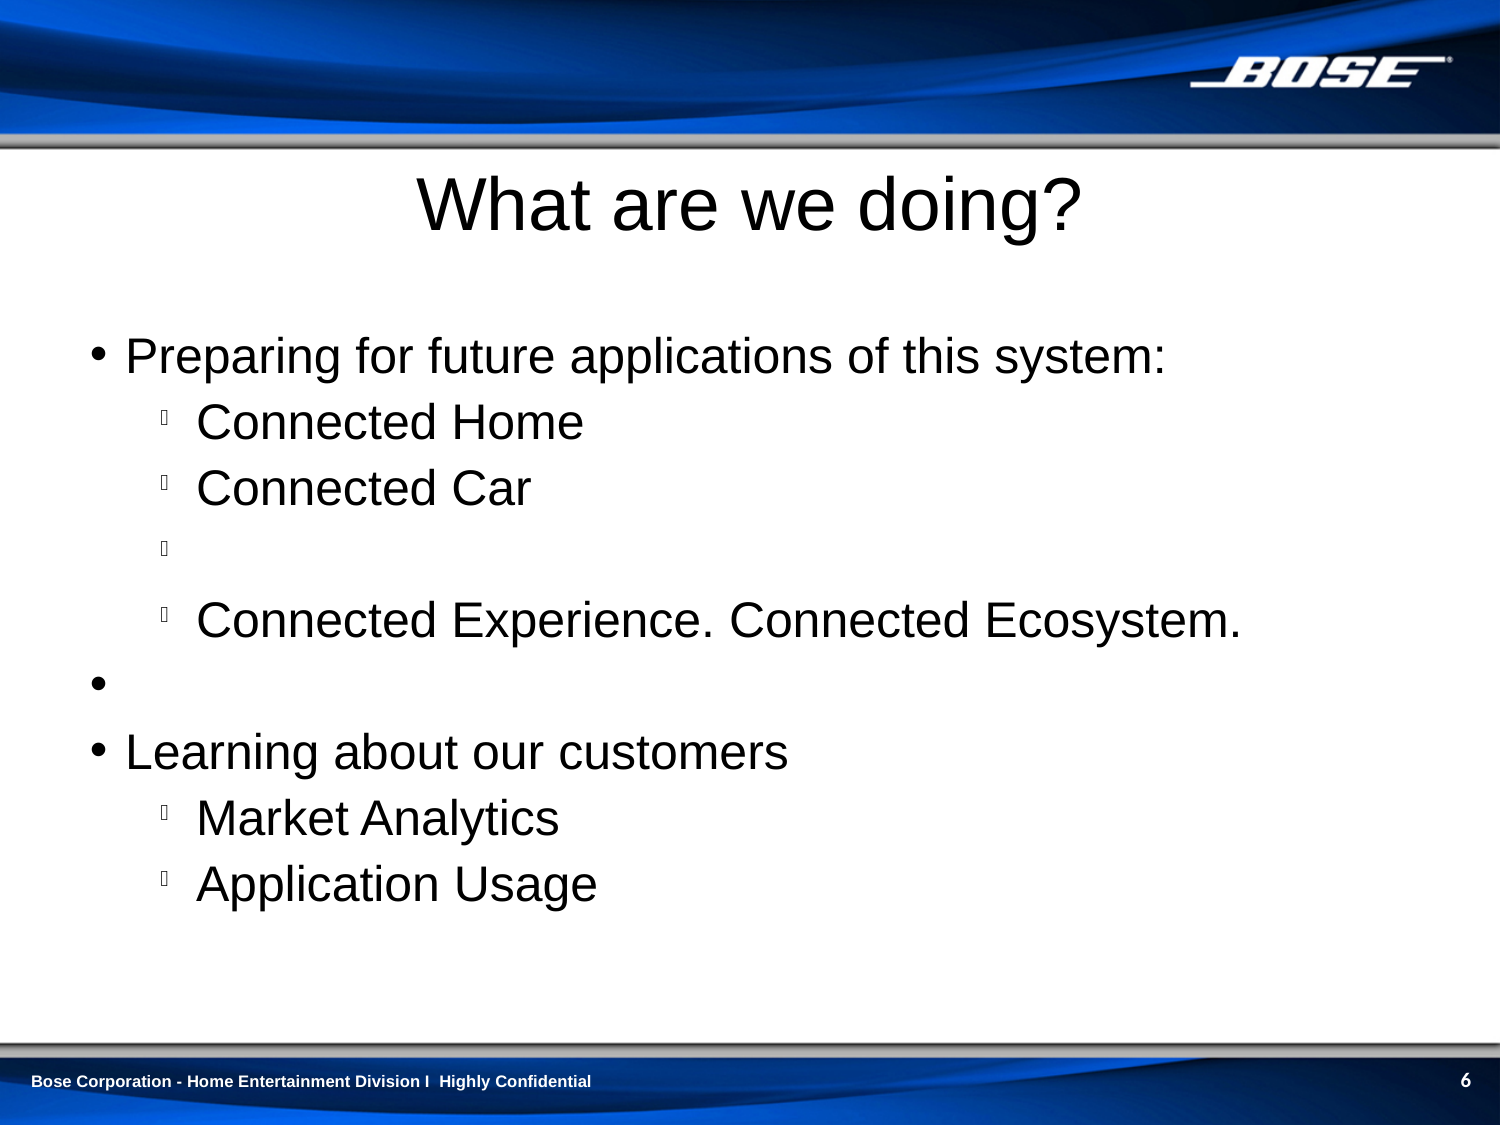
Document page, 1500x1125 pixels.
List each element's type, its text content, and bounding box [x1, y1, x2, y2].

picture [0, 0, 1500, 1125]
text_box Preparing for future applications of this system: Connected Home Connected Car Connected Experience. Connected Ecosystem. Learning about our customers Market Analytics Application Usage [75, 310, 1425, 938]
text_box What are we doing? [75, 120, 1425, 280]
